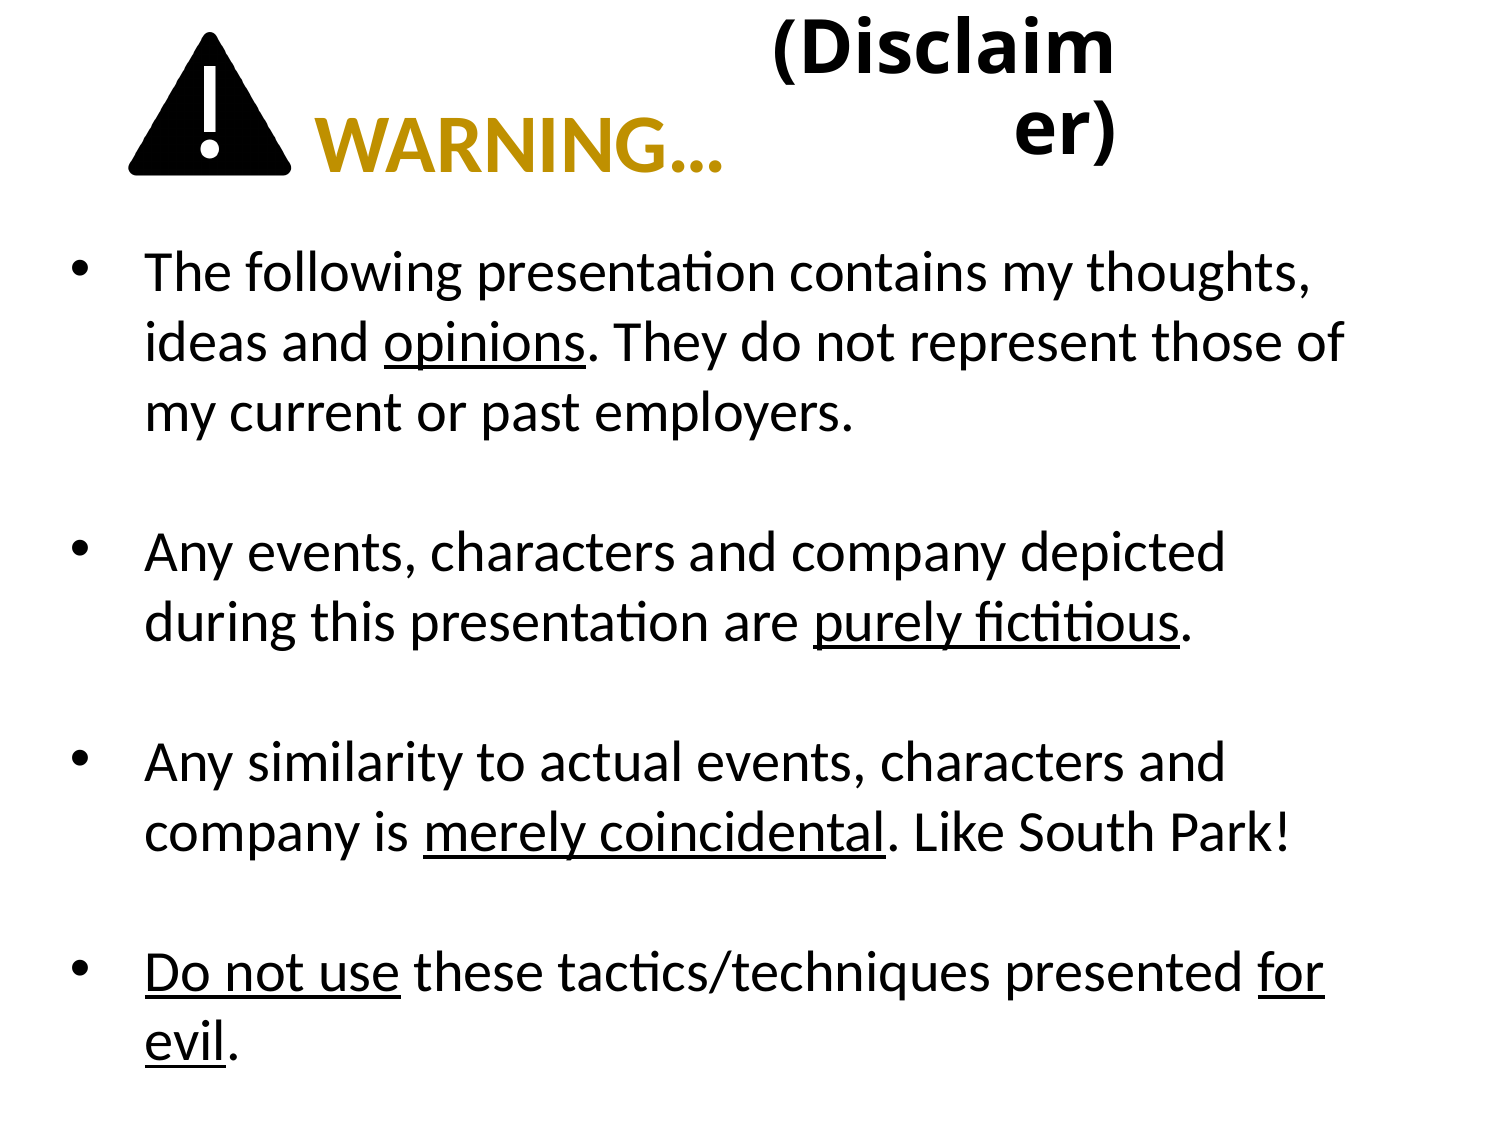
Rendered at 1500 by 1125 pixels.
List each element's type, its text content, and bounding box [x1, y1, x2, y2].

text_box (Disclaimer) [727, 63, 1133, 81]
text_box The following presentation contains my thoughts, ideas and opinions. They do not represent those of my current or past employers. Any events, characters and company depicted during this presentation are purely fictitious. Any similarity to actual events, characters and company is merely coincidental. Like South Park! Do not use these tactics/techniques presented for evil. [54, 225, 1400, 1087]
picture [119, 13, 300, 194]
text_box WARNING… [300, 81, 1155, 180]
